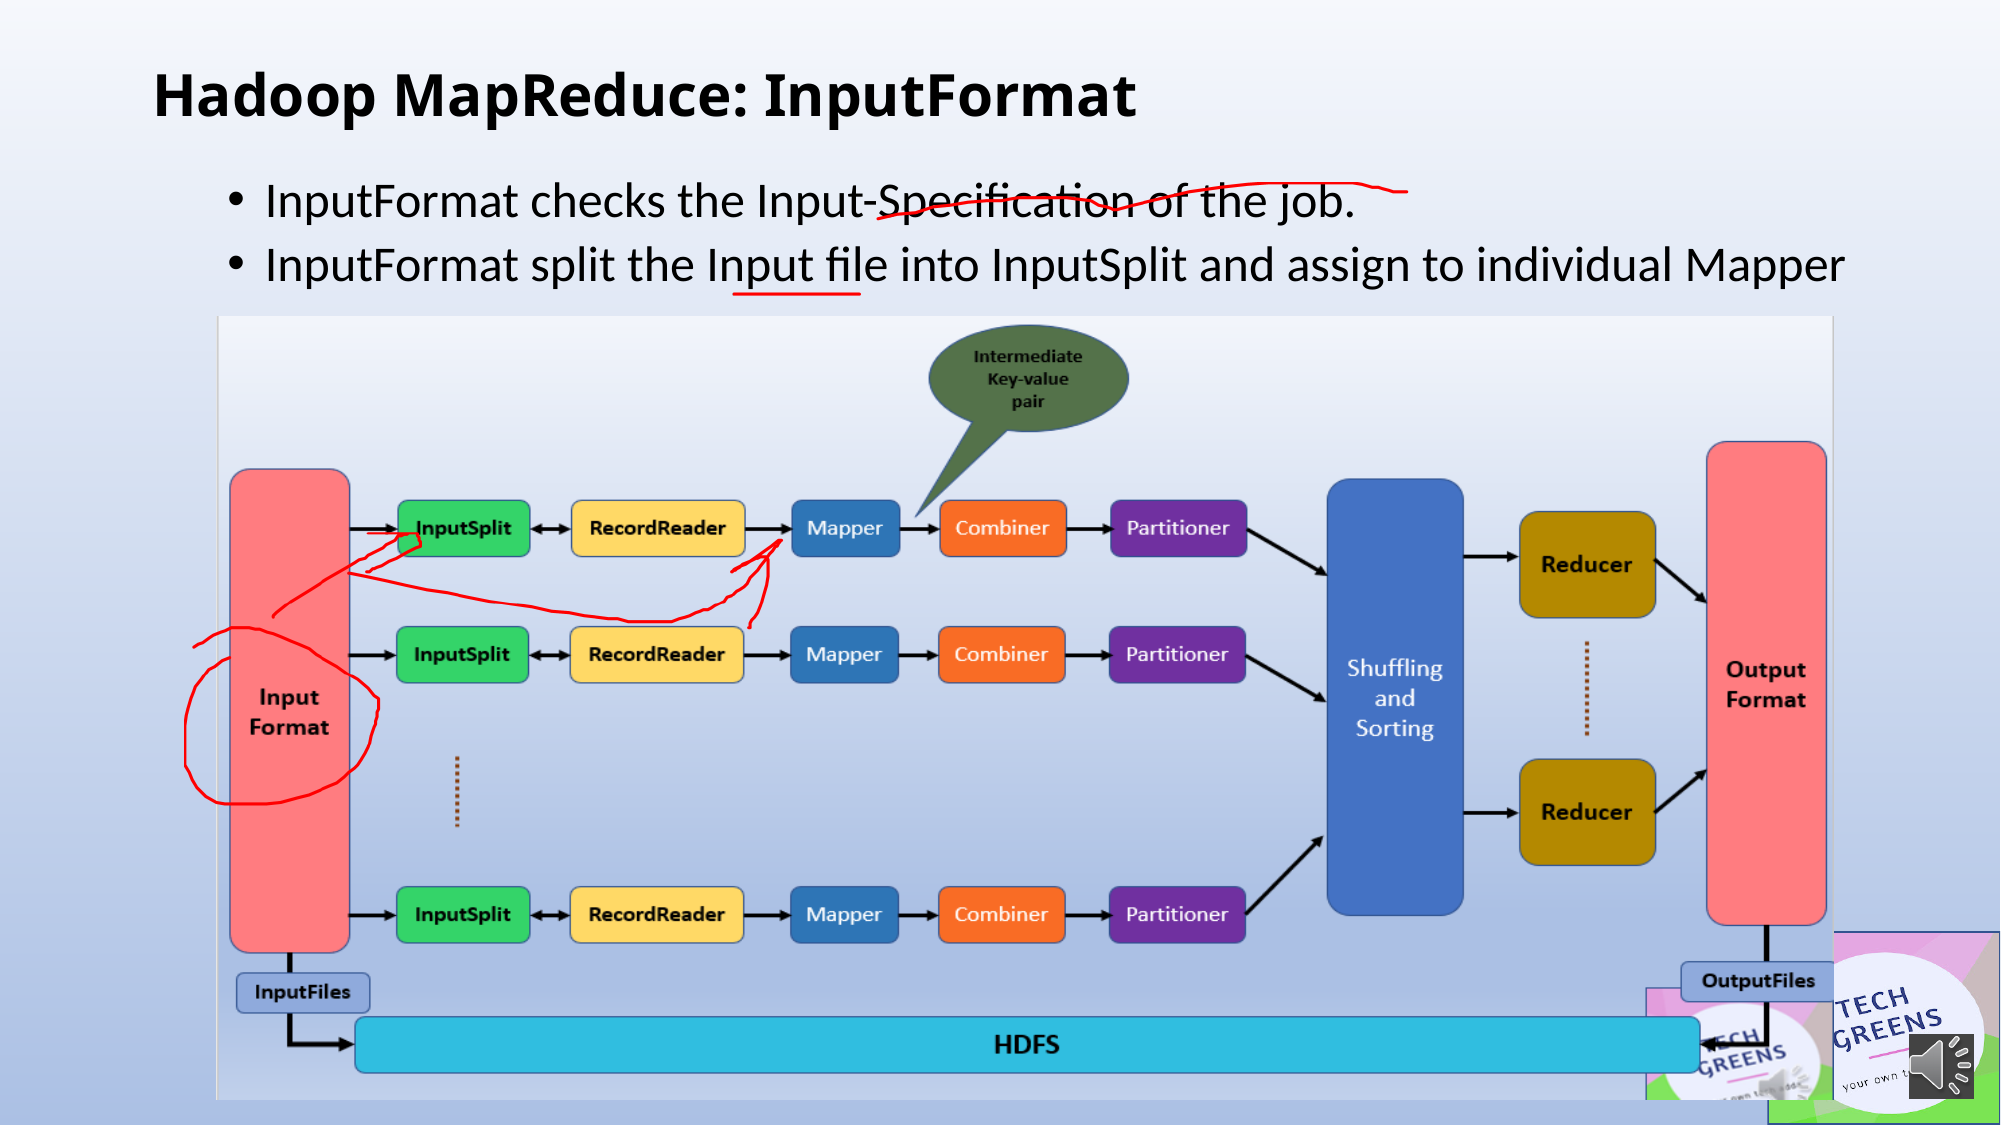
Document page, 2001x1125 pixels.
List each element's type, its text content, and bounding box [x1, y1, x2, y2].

picture [184, 182, 1999, 1123]
title Hadoop MapReduce: InputFormat [137, 59, 1863, 135]
list InputFormat checks the Input-Specification of the job. InputFormat split the Input file into InputSplit and assign to individual Mapper [137, 166, 1863, 1014]
